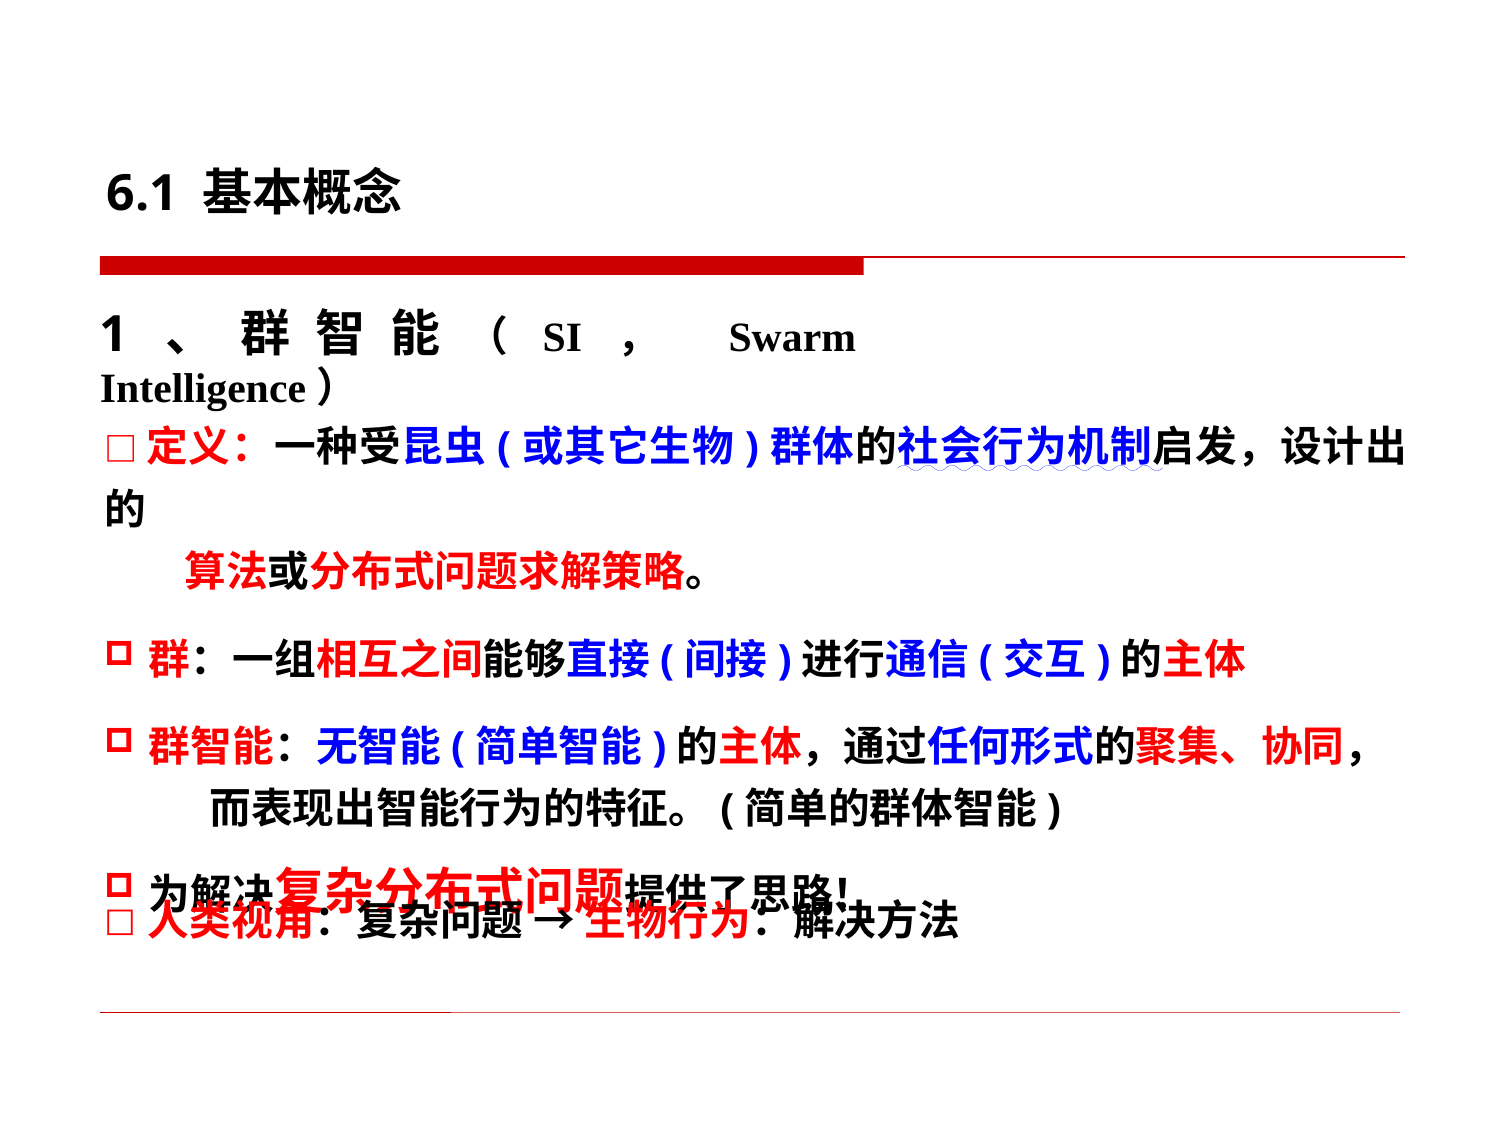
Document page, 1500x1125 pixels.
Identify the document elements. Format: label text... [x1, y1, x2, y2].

text_box 人类视角：复杂问题 → 生物行为：解决方法 [104, 893, 1019, 944]
text_box 1、群智能（SI， Swarm Intelligence） [100, 301, 857, 412]
text_box □定义：一种受昆虫(或其它生物)群体的社会行为机制启发，设计出的 算法或分布式问题求解策略。 群：一组相互之间能够直接(间接)进行通信(交互)的主体 群智能：无智能(简单智能)的主体，通过任何形式的聚集、协同， 而表现出智能行为的特征。(简单的群体智能) 为解决复杂分布式问题提供了思路！ [104, 407, 1408, 920]
text_box 6.1 基本概念 [106, 160, 431, 221]
